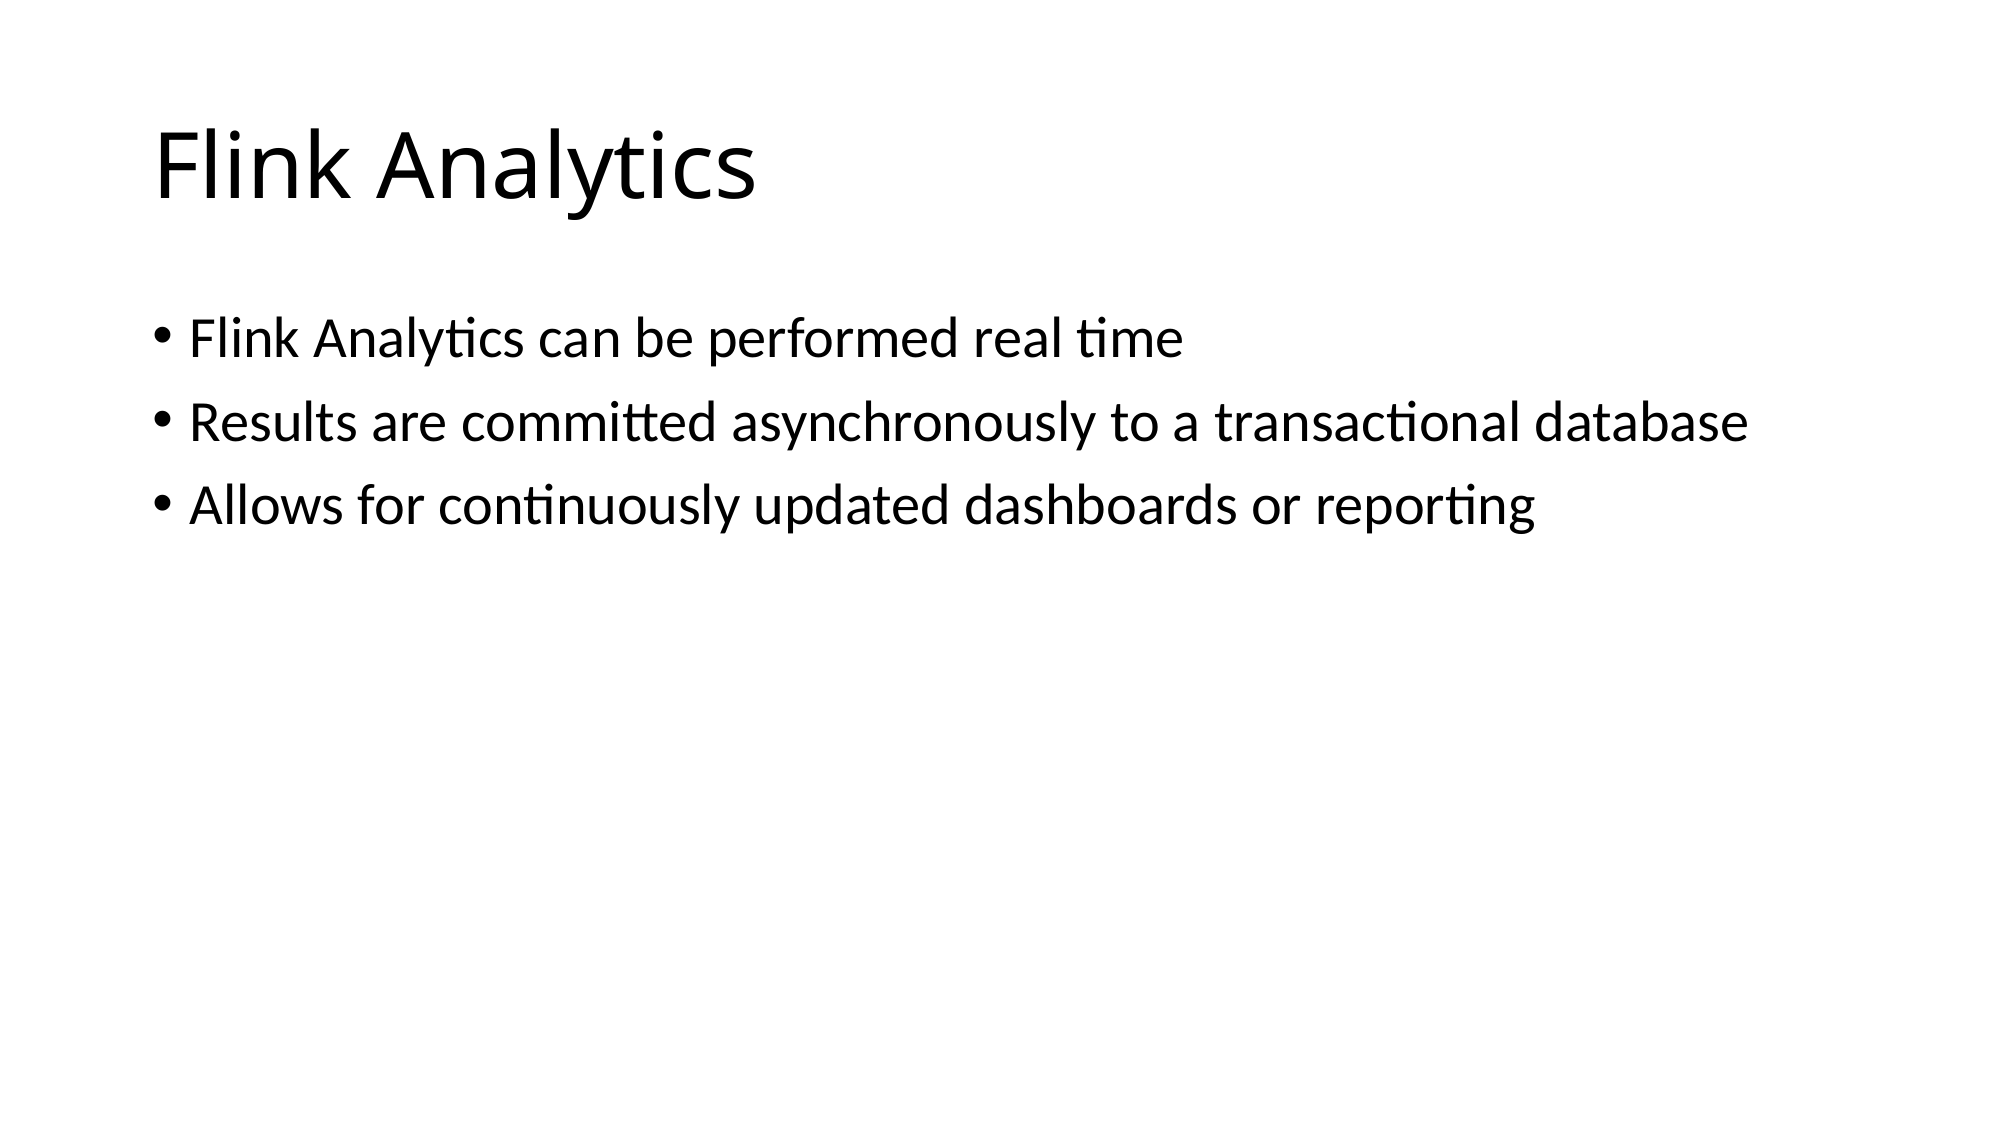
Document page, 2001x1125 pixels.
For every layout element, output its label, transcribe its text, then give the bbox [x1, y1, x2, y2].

title Flink Analytics [137, 59, 1863, 278]
list Flink Analytics can be performed real time Results are committed asynchronously to a transactional database Allows for continuously updated dashboards or reporting [137, 299, 1863, 1014]
